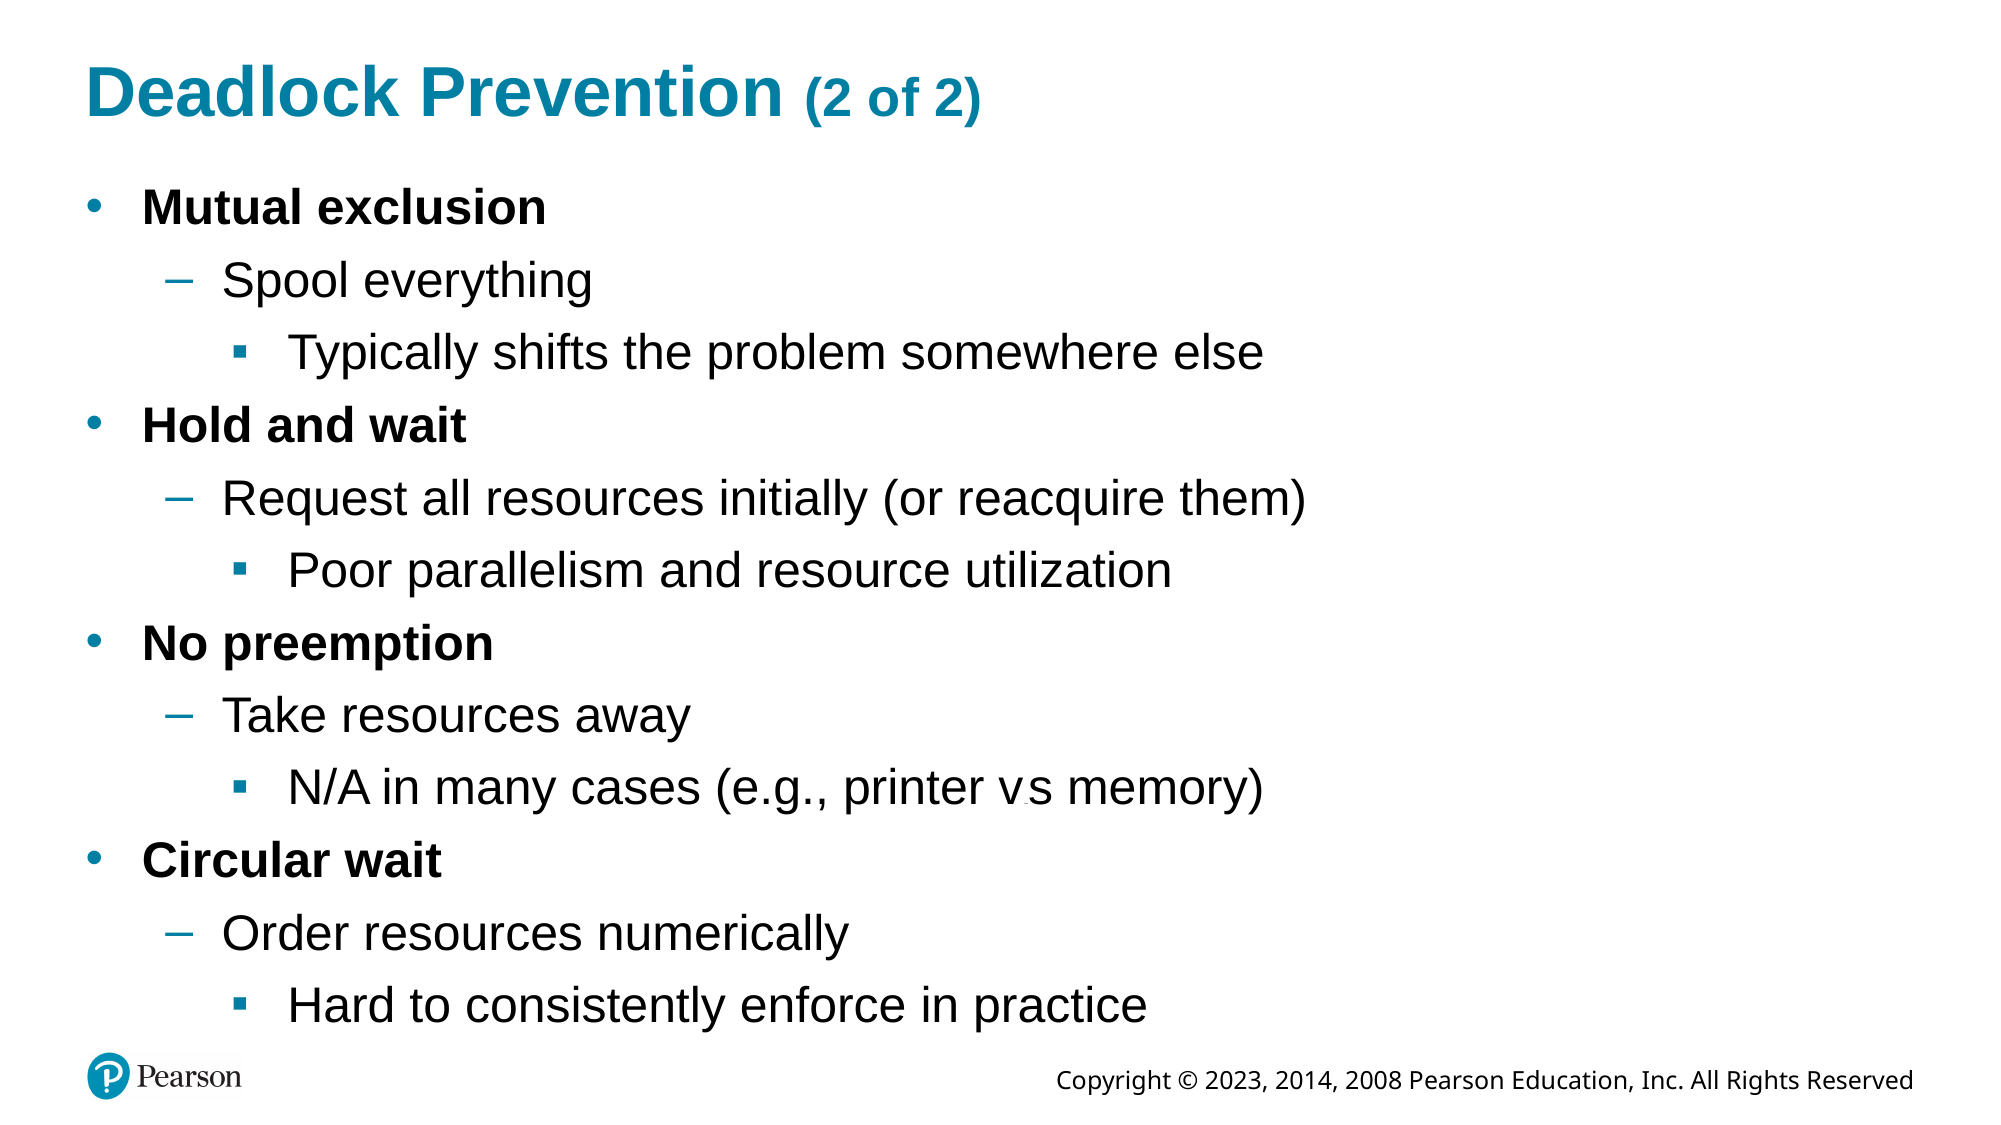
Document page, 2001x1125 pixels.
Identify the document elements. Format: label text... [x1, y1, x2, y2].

picture [86, 1051, 243, 1101]
title Deadlock Prevention (2 of 2) [85, 0, 1916, 171]
list Mutual exclusion Spool everything Typically shifts the problem somewhere else Hold and wait Request all resources initially (or reacquire them) Poor parallelism and resource utilization No preemption Take resources away N/A in many cases (e.g., printer versus memory) Circular wait Order resources numerically Hard to consistently enforce in practice [85, 171, 1916, 1036]
